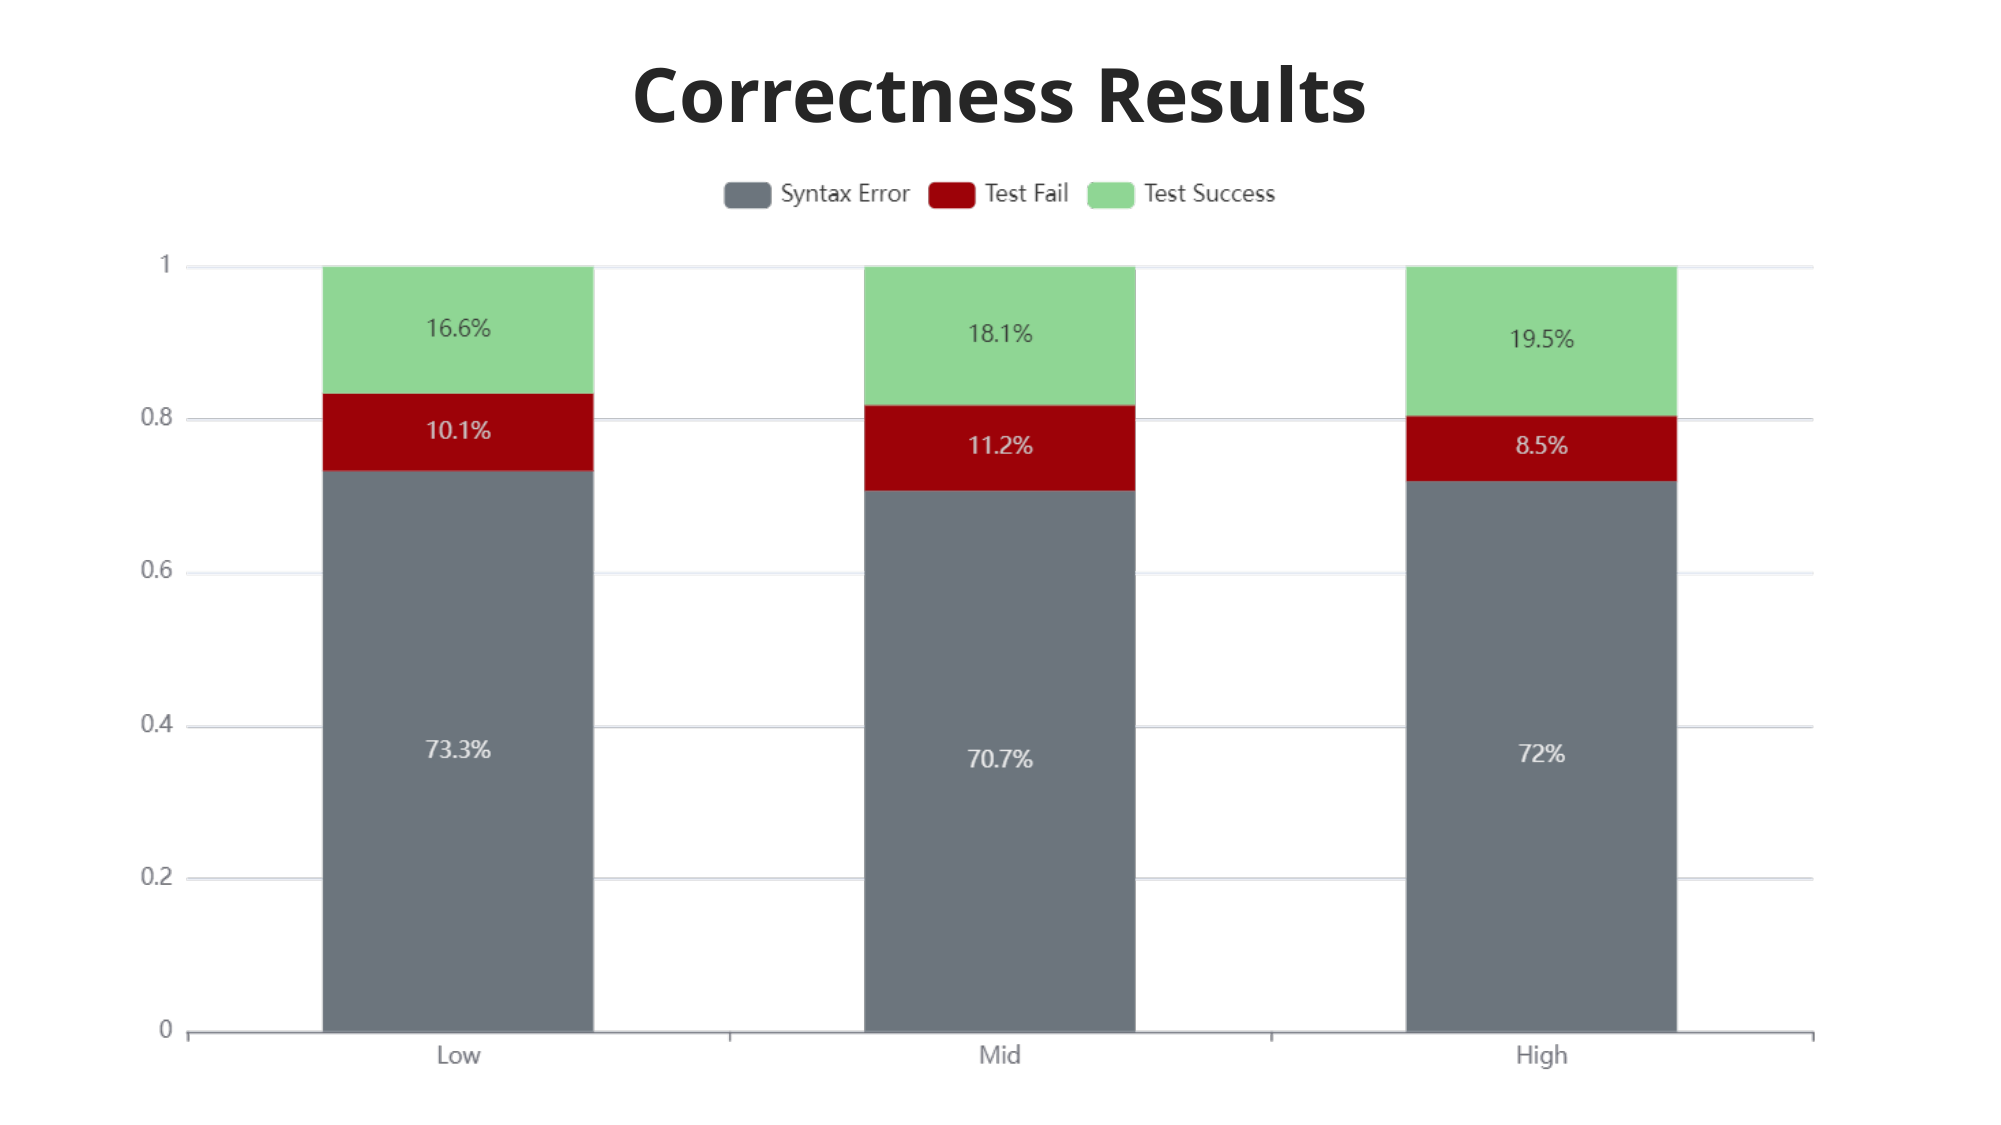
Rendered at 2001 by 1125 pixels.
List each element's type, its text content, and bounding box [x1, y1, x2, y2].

text_box [0, 0, 2000, 172]
picture [0, 172, 2000, 1125]
text_box Correctness Results [80, 36, 1920, 160]
